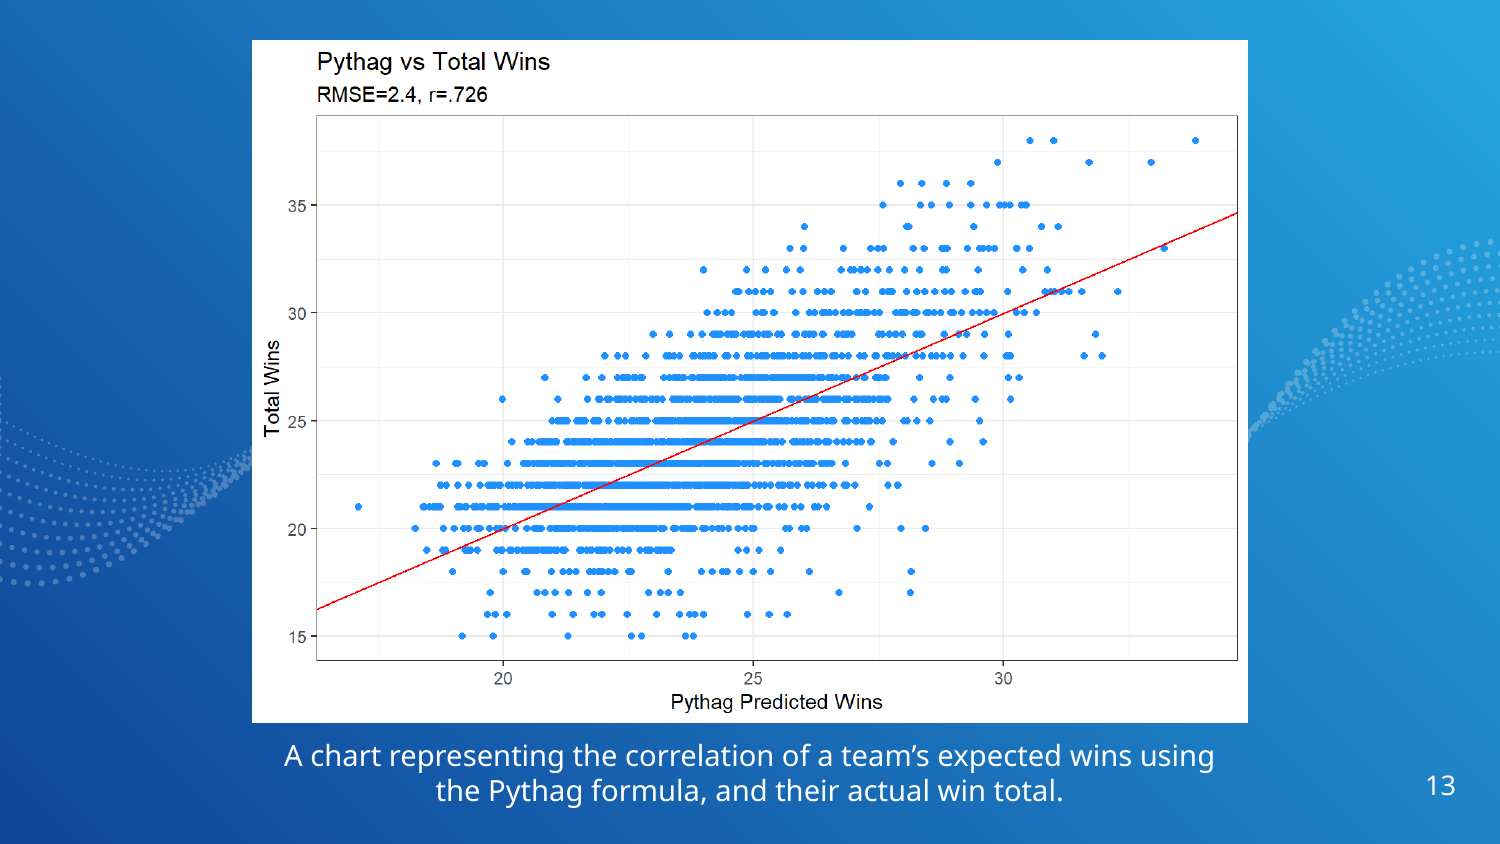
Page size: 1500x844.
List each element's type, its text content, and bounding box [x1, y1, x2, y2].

picture [251, 40, 1249, 723]
text_box A chart representing the correlation of a team’s expected wins using the Pythag formula, and their actual win total. [252, 730, 1248, 823]
slide_number ‹#› [1366, 754, 1457, 819]
